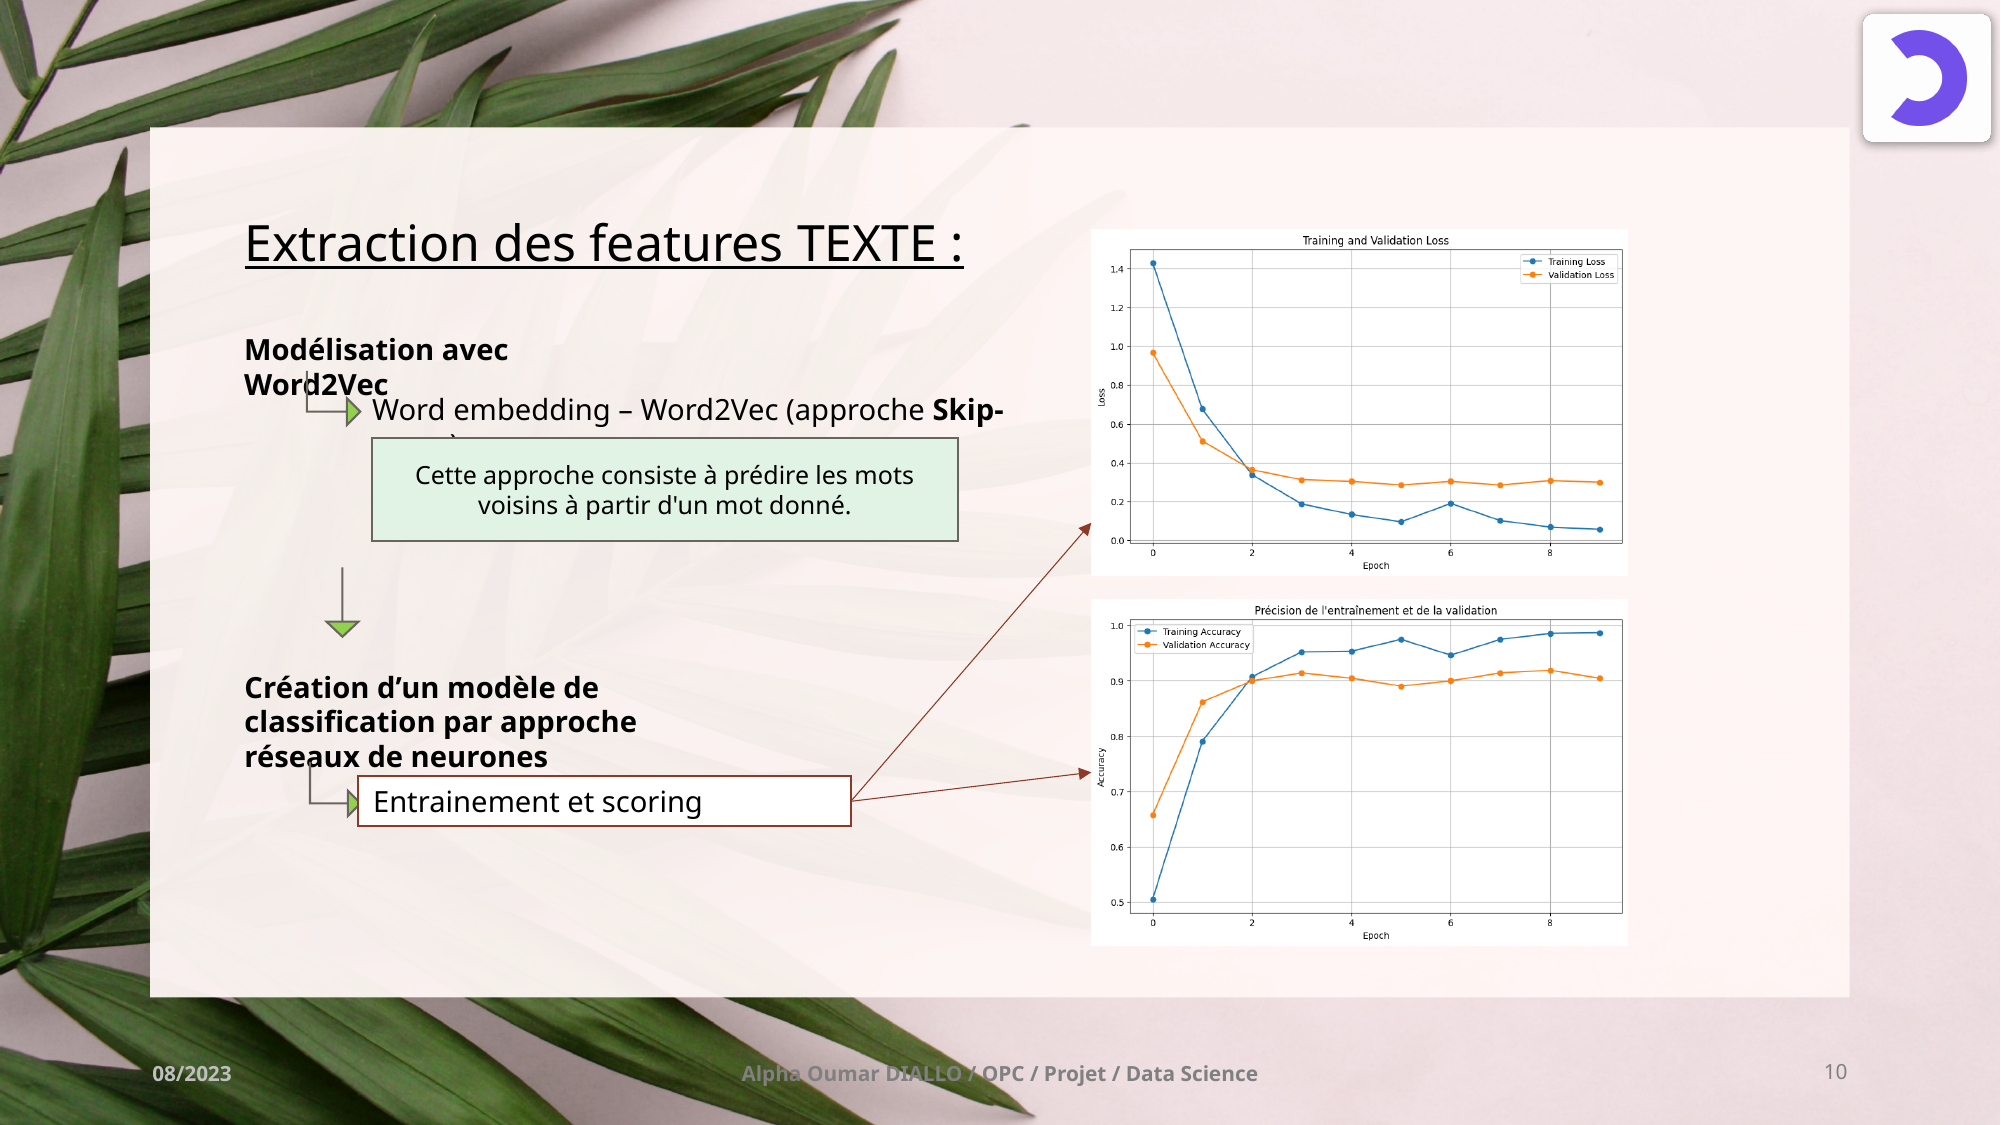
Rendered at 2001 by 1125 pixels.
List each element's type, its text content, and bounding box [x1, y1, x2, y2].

text_box [305, 370, 358, 428]
picture [0, 0, 2000, 1125]
footer Alpha Oumar DIALLO / OPC / Projet / Data Science [662, 1042, 1338, 1103]
text_box Création d’un modèle de classification par approche réseaux de neurones [229, 661, 358, 782]
slide_number 08/2023 [137, 1042, 588, 1103]
text_box Modélisation avec Word2Vec [229, 323, 358, 409]
text_box [308, 761, 357, 819]
title Extraction des features TEXTE : [229, 176, 1000, 315]
text_box [323, 567, 358, 639]
slide_number 10 [1412, 1042, 1863, 1103]
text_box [358, 229, 1628, 946]
